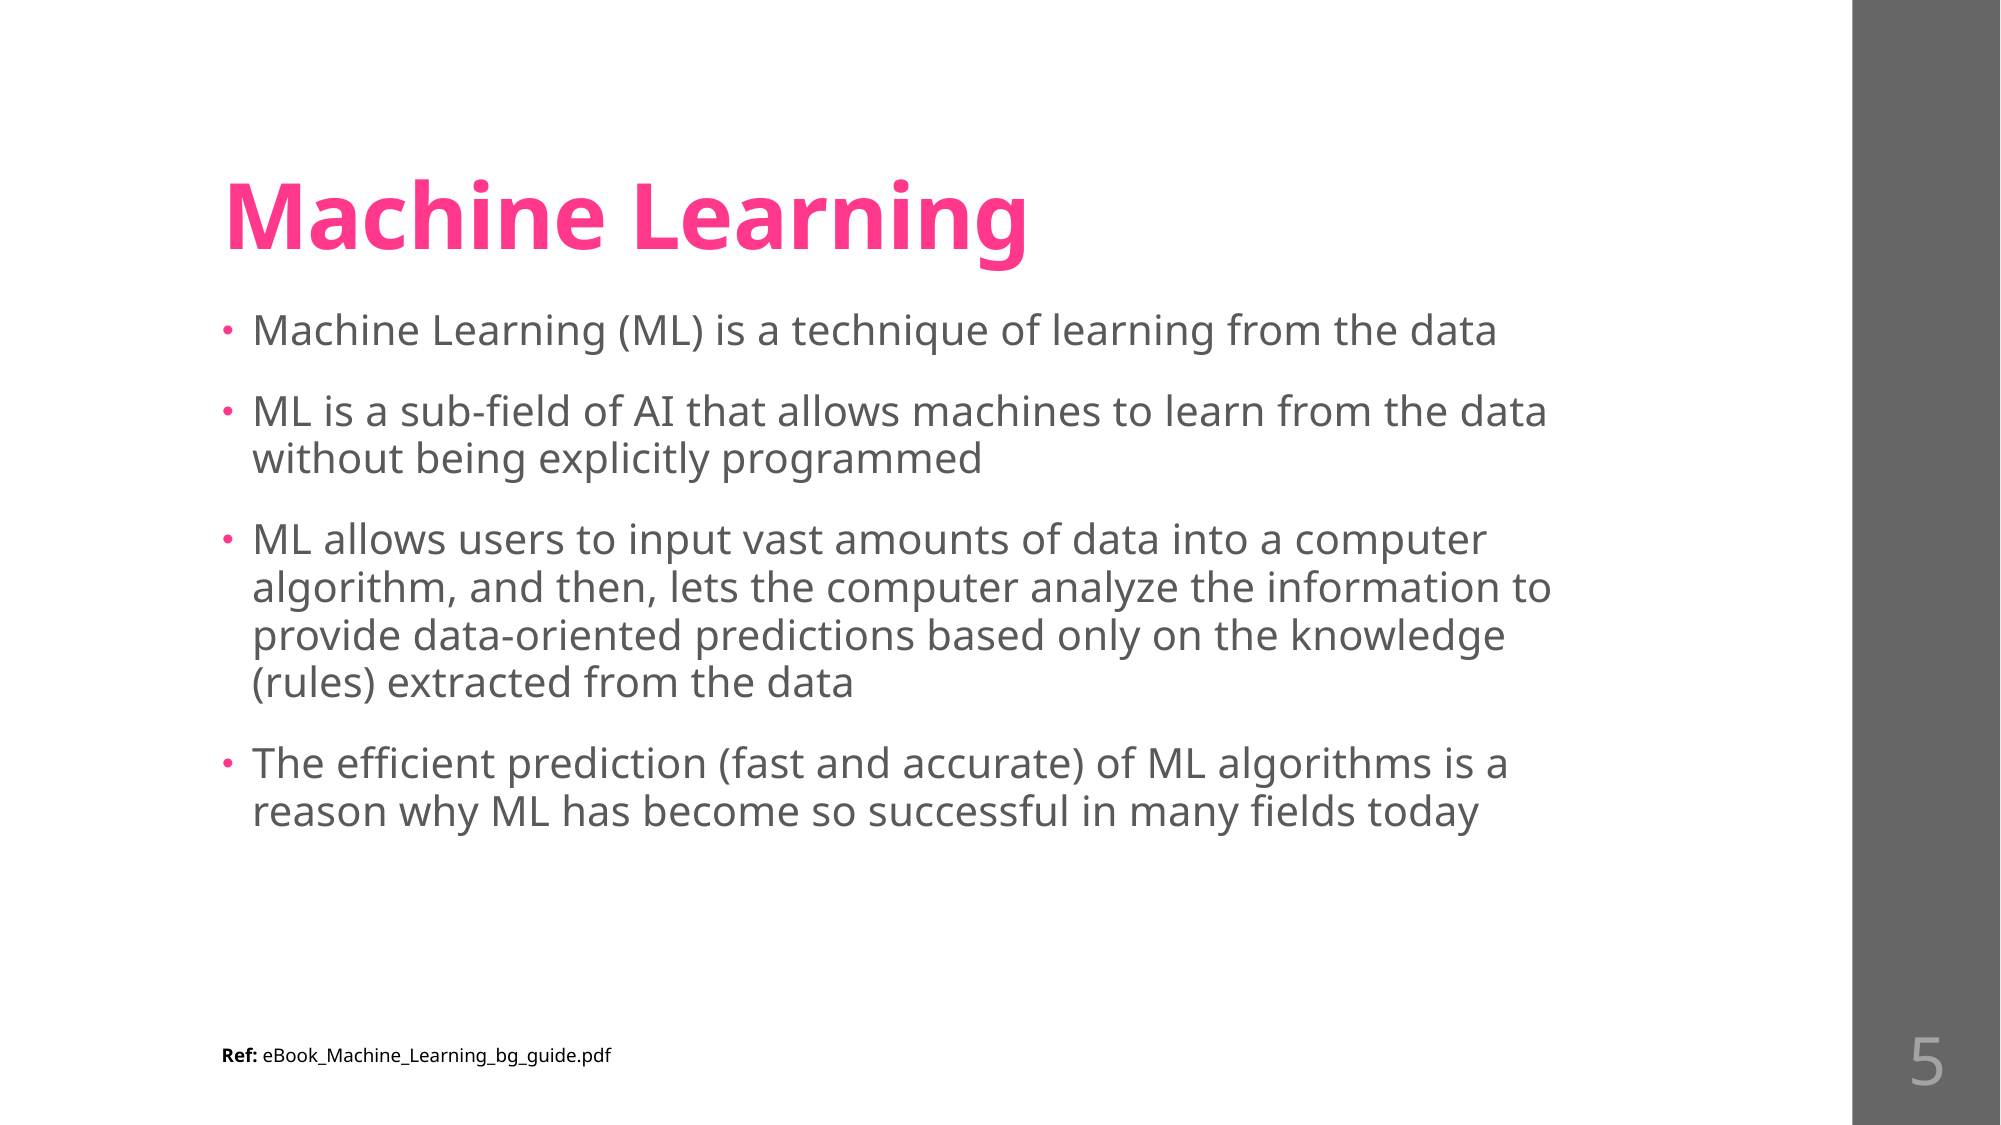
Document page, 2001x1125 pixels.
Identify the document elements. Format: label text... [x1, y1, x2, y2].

title Machine Learning [206, 43, 1797, 278]
list Machine Learning (ML) is a technique of learning from the data ML is a sub-field of AI that allows machines to learn from the data without being explicitly programmed ML allows users to input vast amounts of data into a computer algorithm, and then, lets the computer analyze the information to provide data-oriented predictions based only on the knowledge (rules) extracted from the data The efficient prediction (fast and accurate) of ML algorithms is a reason why ML has become so successful in many fields today [206, 299, 1617, 1014]
text_box Ref: eBook_Machine_Learning_bg_guide.pdf [206, 1039, 712, 1088]
slide_number 5 [1852, 1012, 2000, 1110]
